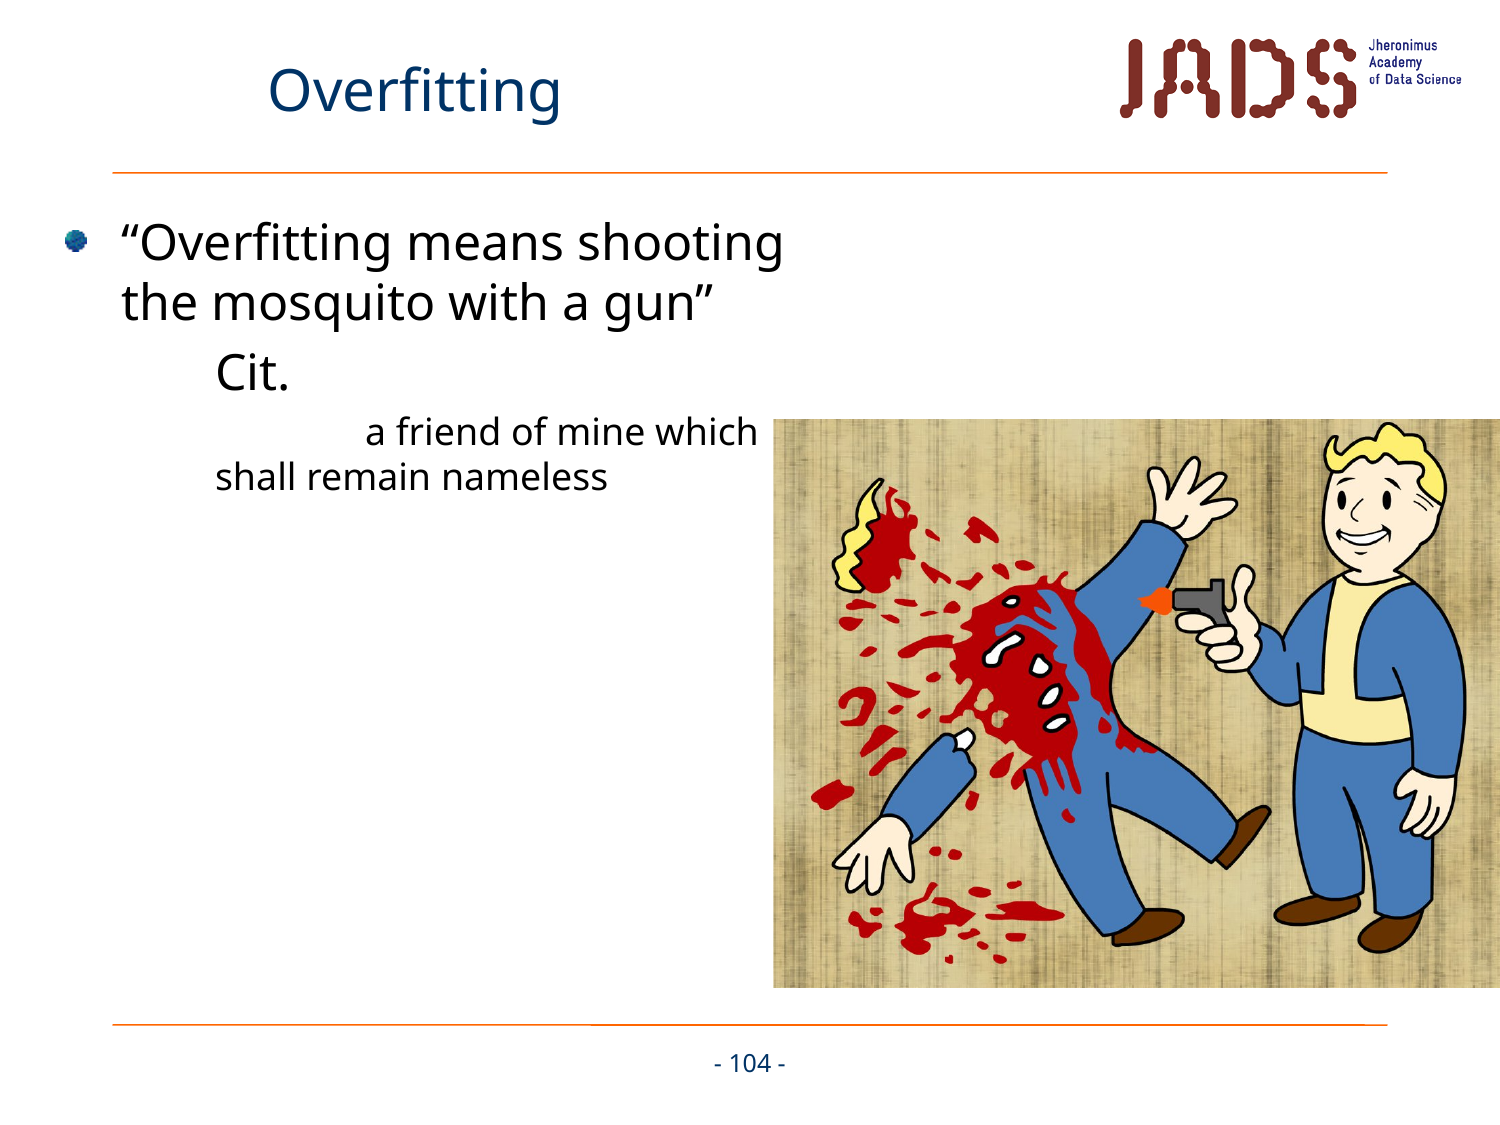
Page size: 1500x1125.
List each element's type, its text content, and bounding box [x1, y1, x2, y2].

picture [65, 230, 87, 252]
list “Overfitting means shooting the mosquito with a gun” Cit. a friend of mine which shall remain nameless [50, 203, 831, 988]
picture [773, 419, 1500, 988]
slide_number - 104 - [670, 1039, 830, 1078]
picture [1080, 0, 1500, 157]
title Overfitting [252, 19, 1185, 157]
